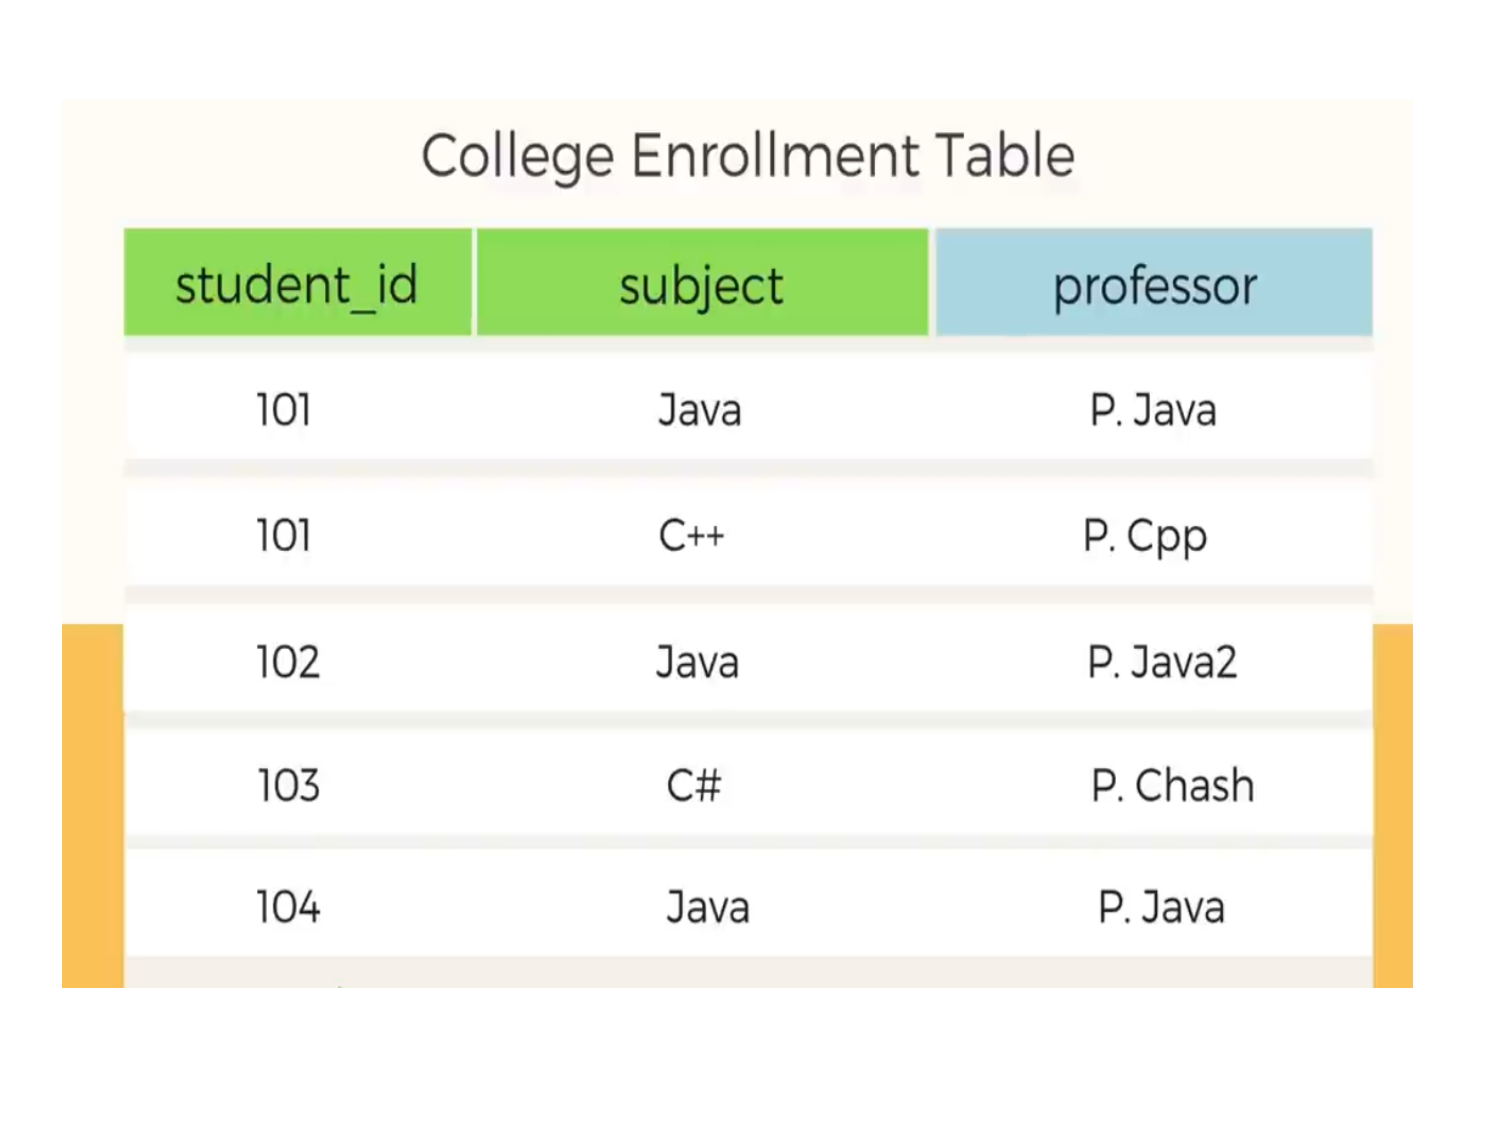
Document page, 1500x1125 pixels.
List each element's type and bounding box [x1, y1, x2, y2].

list [62, 99, 1413, 988]
